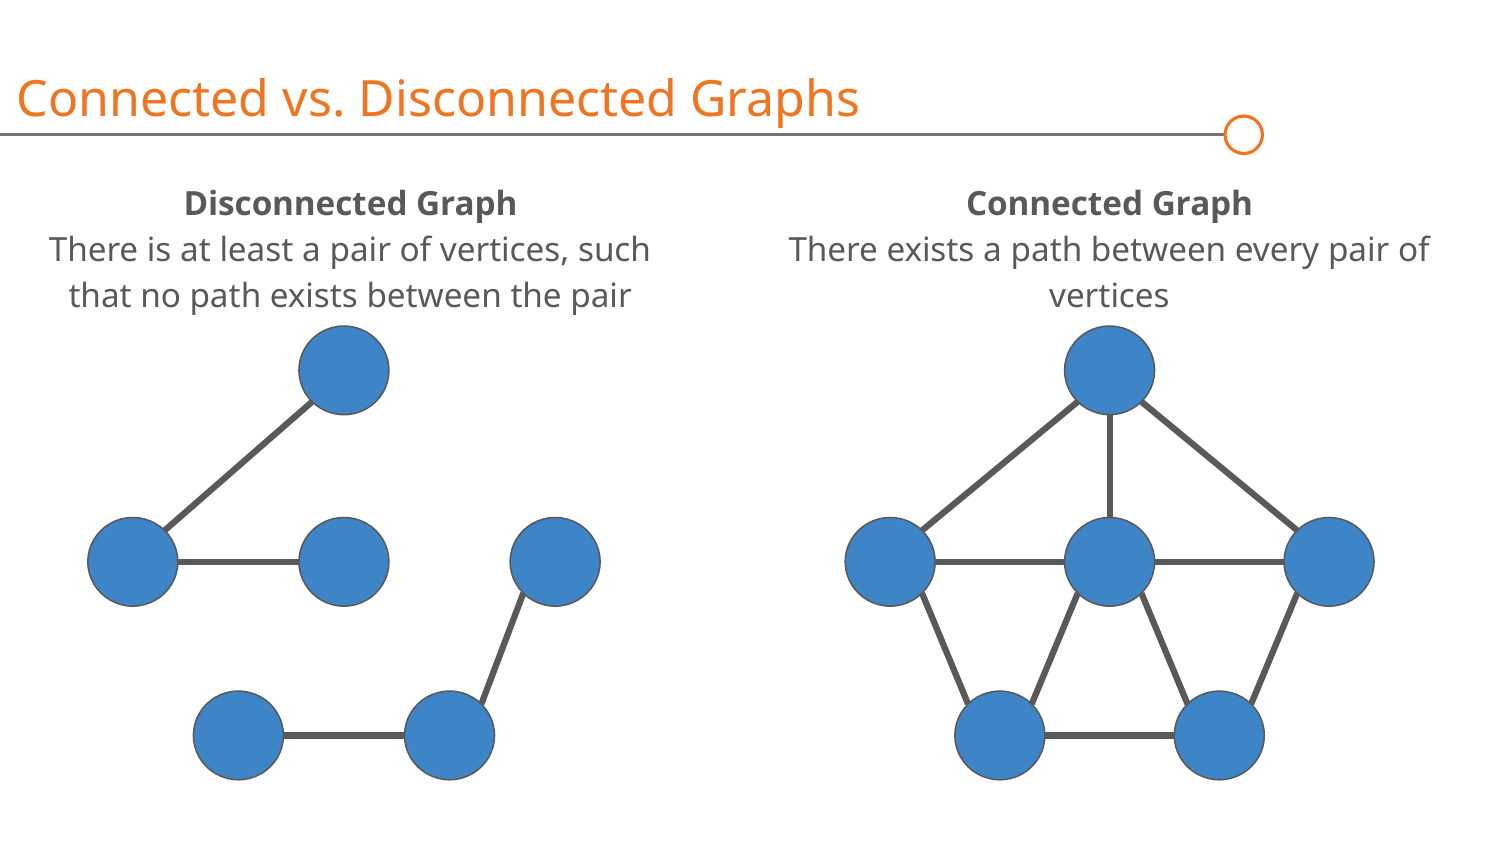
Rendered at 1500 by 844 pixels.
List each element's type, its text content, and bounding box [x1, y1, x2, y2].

text_box [1174, 691, 1265, 780]
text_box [1250, 592, 1298, 705]
text_box Disconnected Graph There is at least a pair of vertices, such that no path exists between the pair [1, 161, 700, 227]
text_box [845, 517, 936, 607]
text_box [87, 517, 178, 607]
text_box Connected Graph There exists a path between every pair of vertices [765, 161, 1454, 227]
text_box [1064, 326, 1155, 415]
text_box [193, 691, 284, 780]
text_box [1064, 517, 1155, 607]
list Connected vs. Disconnected Graphs [1, 6, 1213, 135]
text_box [954, 691, 1045, 780]
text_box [1141, 401, 1298, 531]
text_box [298, 326, 389, 415]
text_box [510, 517, 601, 607]
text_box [1031, 592, 1078, 705]
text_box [1141, 592, 1188, 705]
text_box [299, 517, 389, 607]
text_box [164, 401, 313, 531]
text_box [404, 691, 495, 780]
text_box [921, 592, 969, 705]
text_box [481, 592, 524, 705]
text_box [921, 401, 1078, 531]
text_box [1284, 517, 1375, 607]
